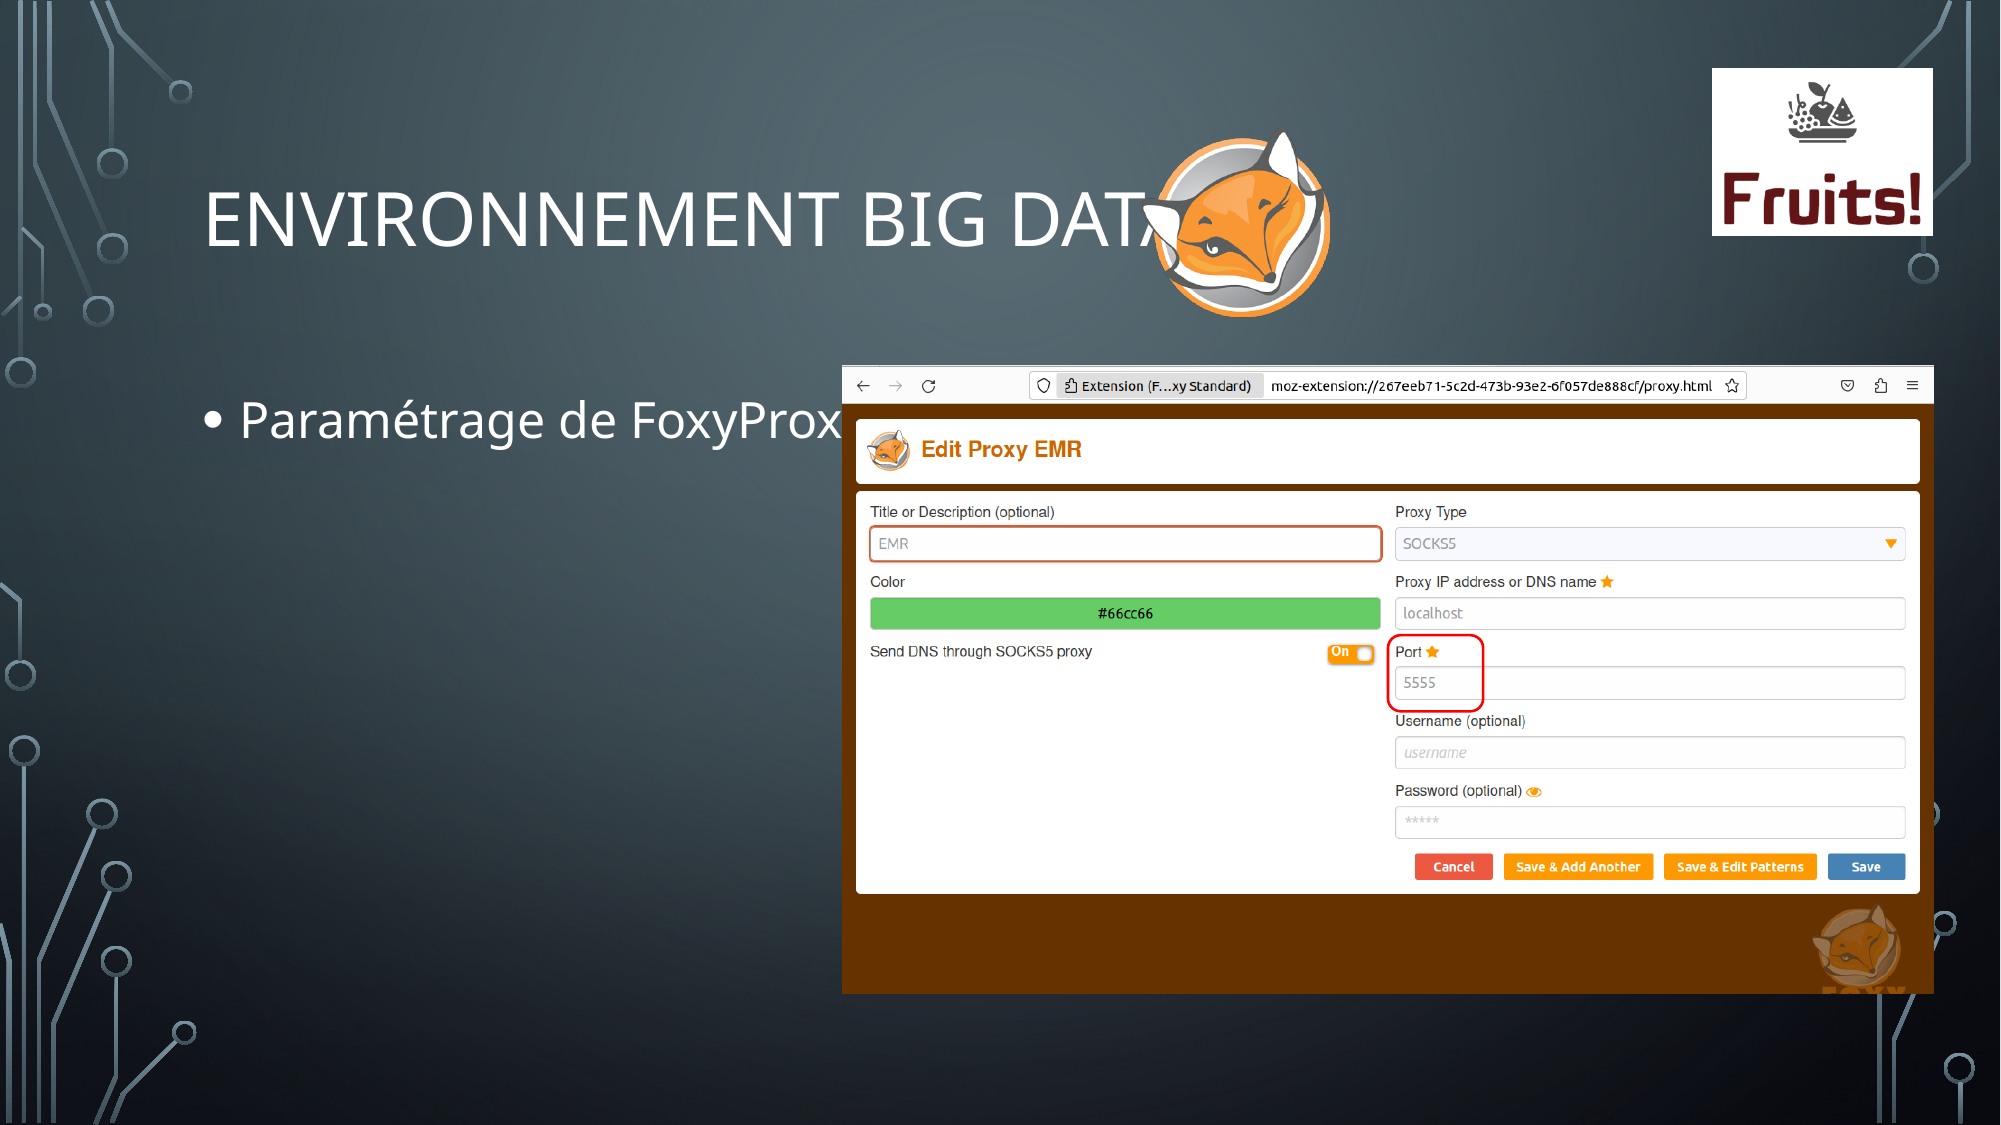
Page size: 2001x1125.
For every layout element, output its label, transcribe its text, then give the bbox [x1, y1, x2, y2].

picture [1712, 67, 1933, 236]
title Environnement big data [187, 101, 1813, 344]
picture [842, 365, 1934, 995]
picture [1140, 127, 1331, 318]
list Paramétrage de FoxyProxy [187, 369, 842, 950]
